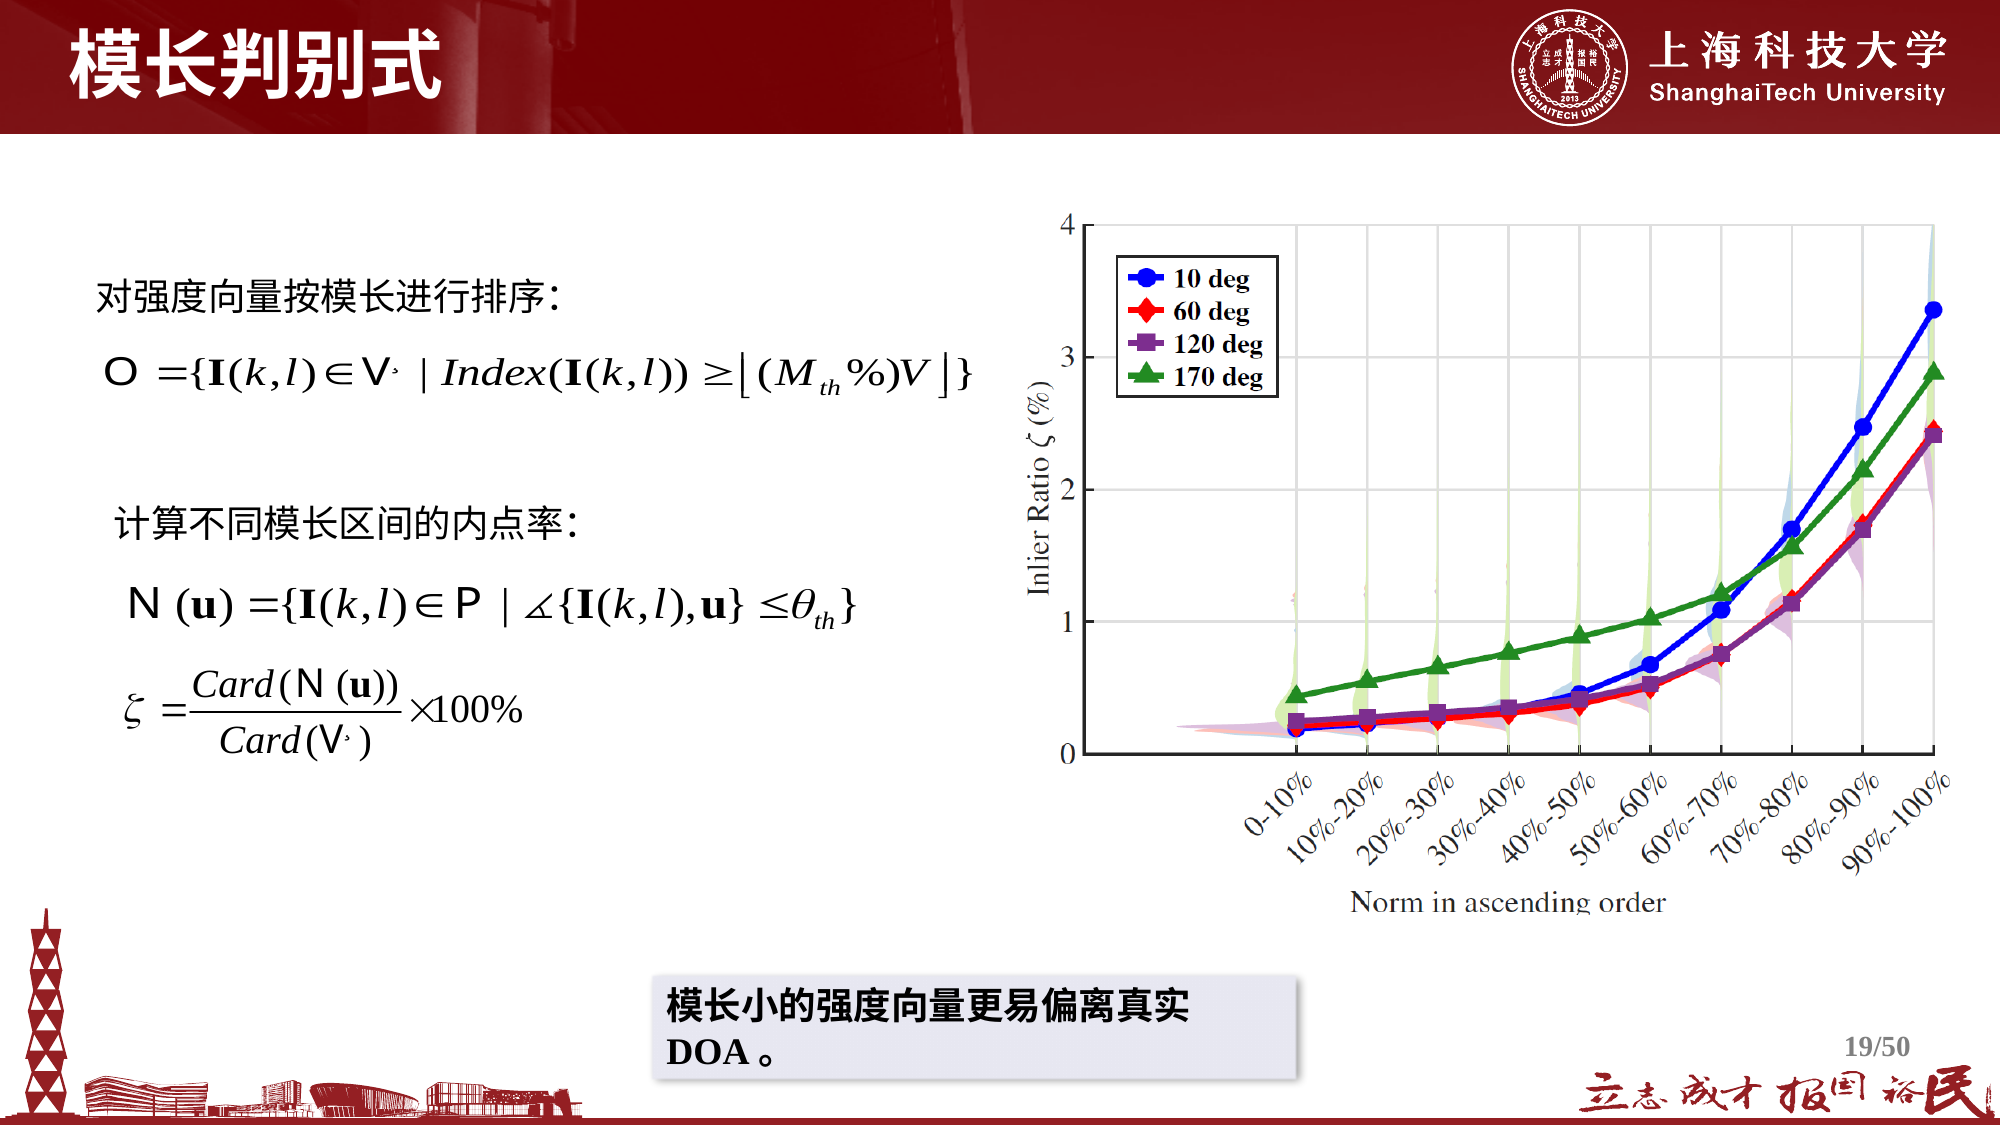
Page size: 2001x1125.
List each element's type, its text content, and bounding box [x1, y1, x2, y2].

text_box 对强度向量按模长进行排序： [81, 266, 571, 326]
title 模长判别式 [53, 16, 1477, 121]
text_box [101, 346, 979, 403]
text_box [98, 492, 861, 767]
text_box 模长小的强度向量更易偏离真实DOA。 [653, 976, 1297, 1078]
slide_number 19/50 [1476, 1014, 1926, 1075]
picture [999, 210, 1953, 915]
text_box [1070, 550, 1096, 593]
